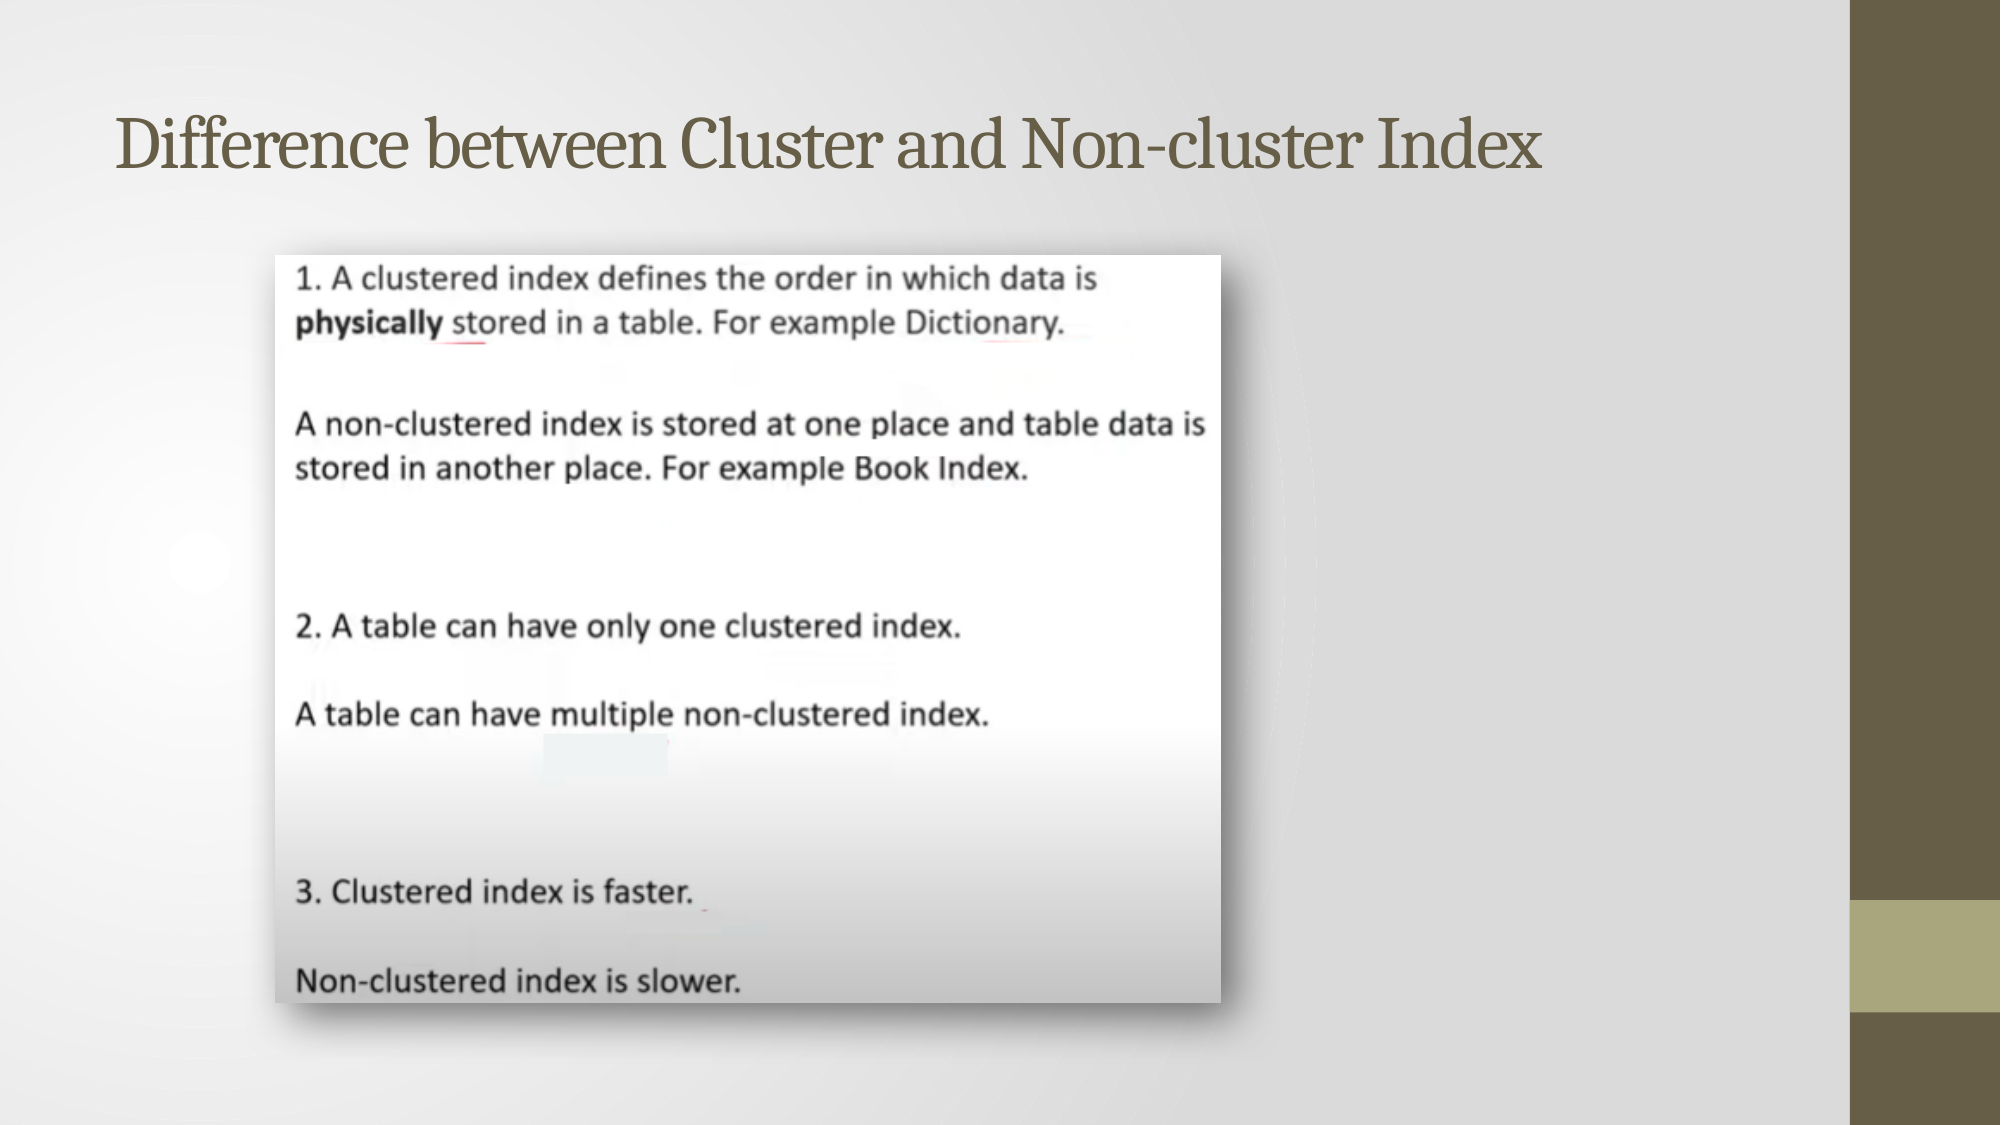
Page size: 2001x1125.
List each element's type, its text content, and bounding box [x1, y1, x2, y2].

title Difference between Cluster and Non-cluster Index [99, 45, 1767, 233]
picture [274, 255, 1221, 1004]
